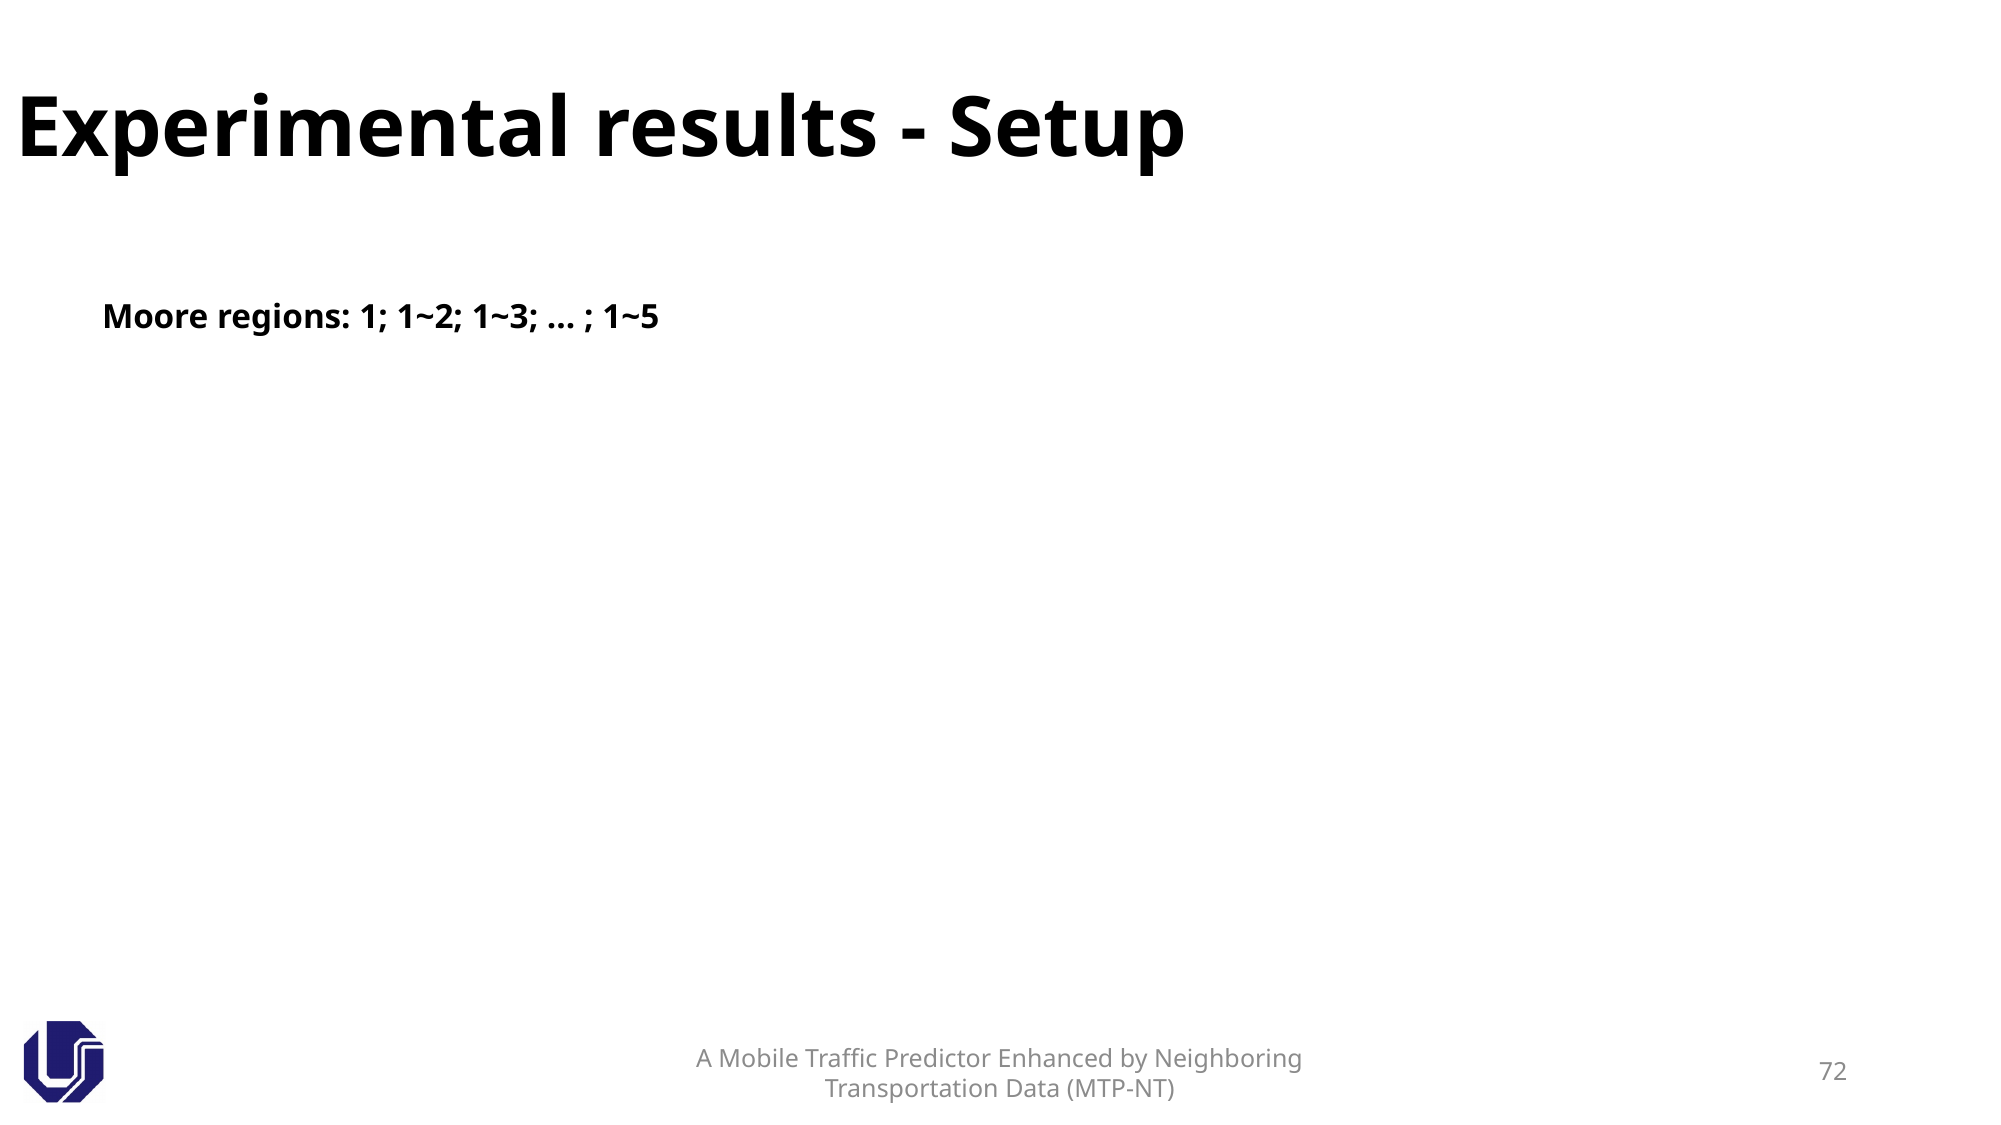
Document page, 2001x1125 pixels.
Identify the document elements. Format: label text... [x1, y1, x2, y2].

footer A Mobile Traffic Predictor Enhanced by Neighboring Transportation Data (MTP-NT) [662, 1042, 1338, 1103]
picture [23, 1021, 106, 1103]
text_box Experimental results - Setup [0, 17, 1978, 230]
title Moore regions: 1; 1~2; 1~3; … ; 1~5 [87, 292, 1840, 383]
slide_number 72 [1412, 1042, 1863, 1103]
